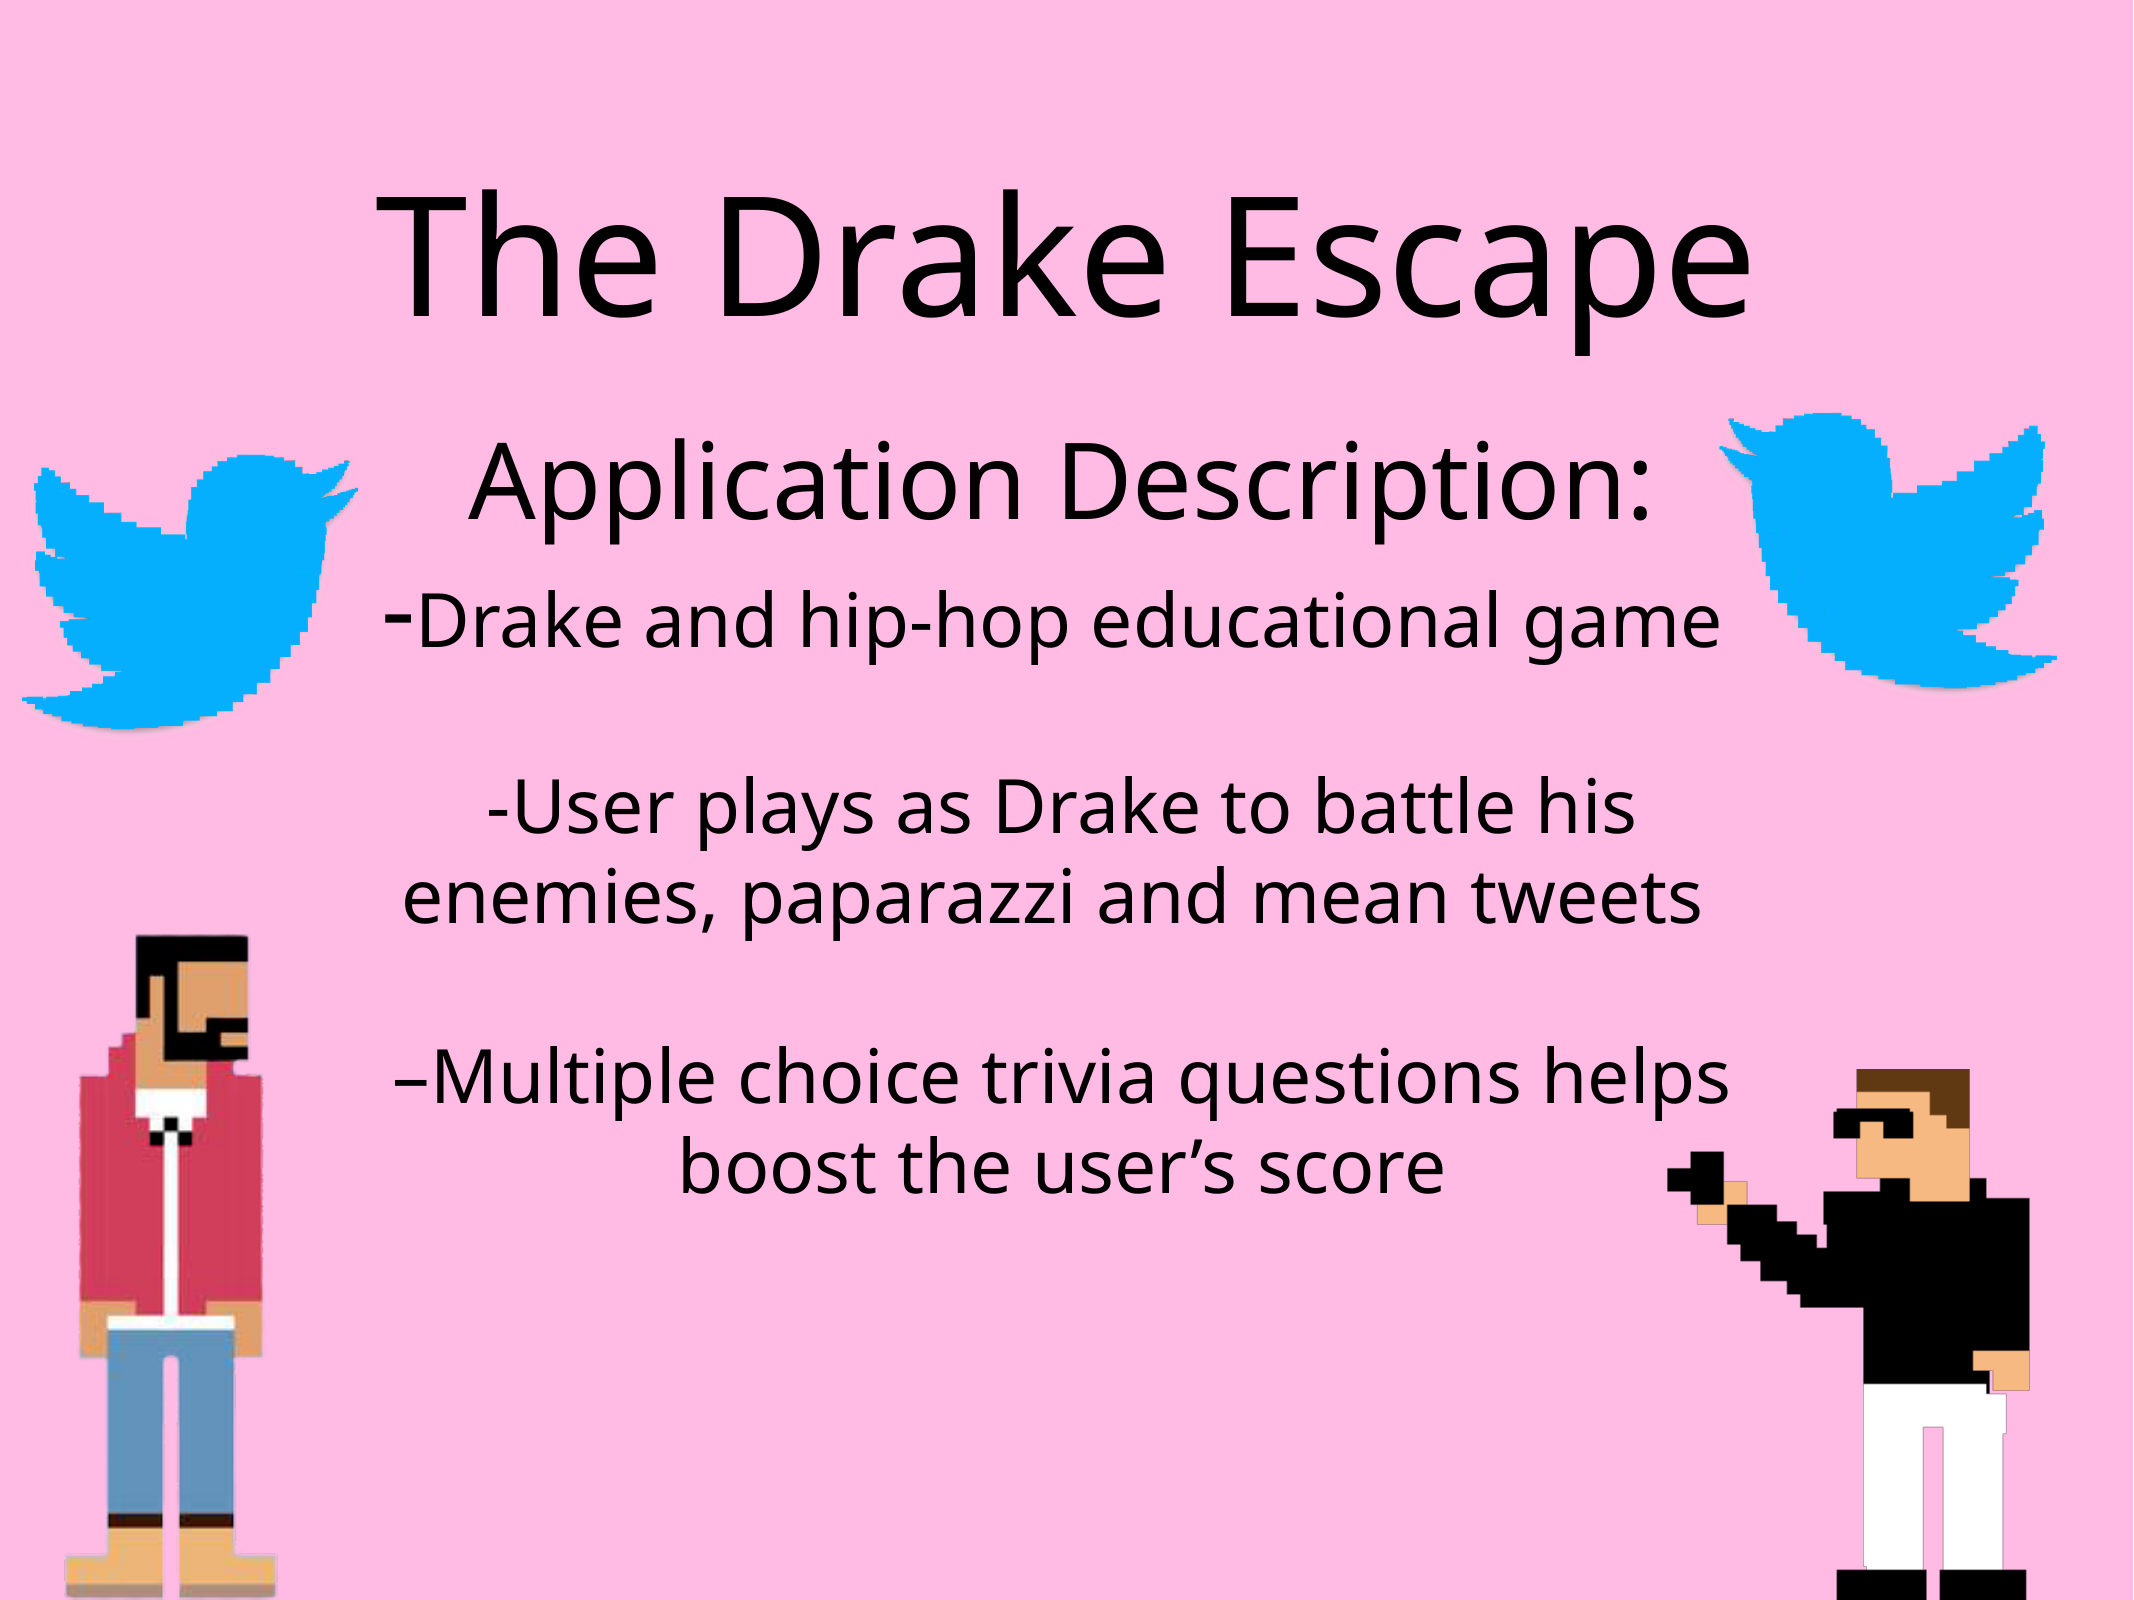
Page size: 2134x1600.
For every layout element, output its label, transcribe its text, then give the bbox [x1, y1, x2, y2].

picture [1665, 1068, 2078, 1600]
picture [62, 933, 281, 1600]
picture [0, 405, 367, 773]
title The Drake Escape [155, 72, 1978, 404]
picture [1710, 363, 2078, 731]
list Application Description: -Drake and hip-hop educational game -User plays as Drake to battle his enemies, paparazzi and mean tweets –Multiple choice trivia questions helps boost the user’s score [366, 404, 1759, 1438]
